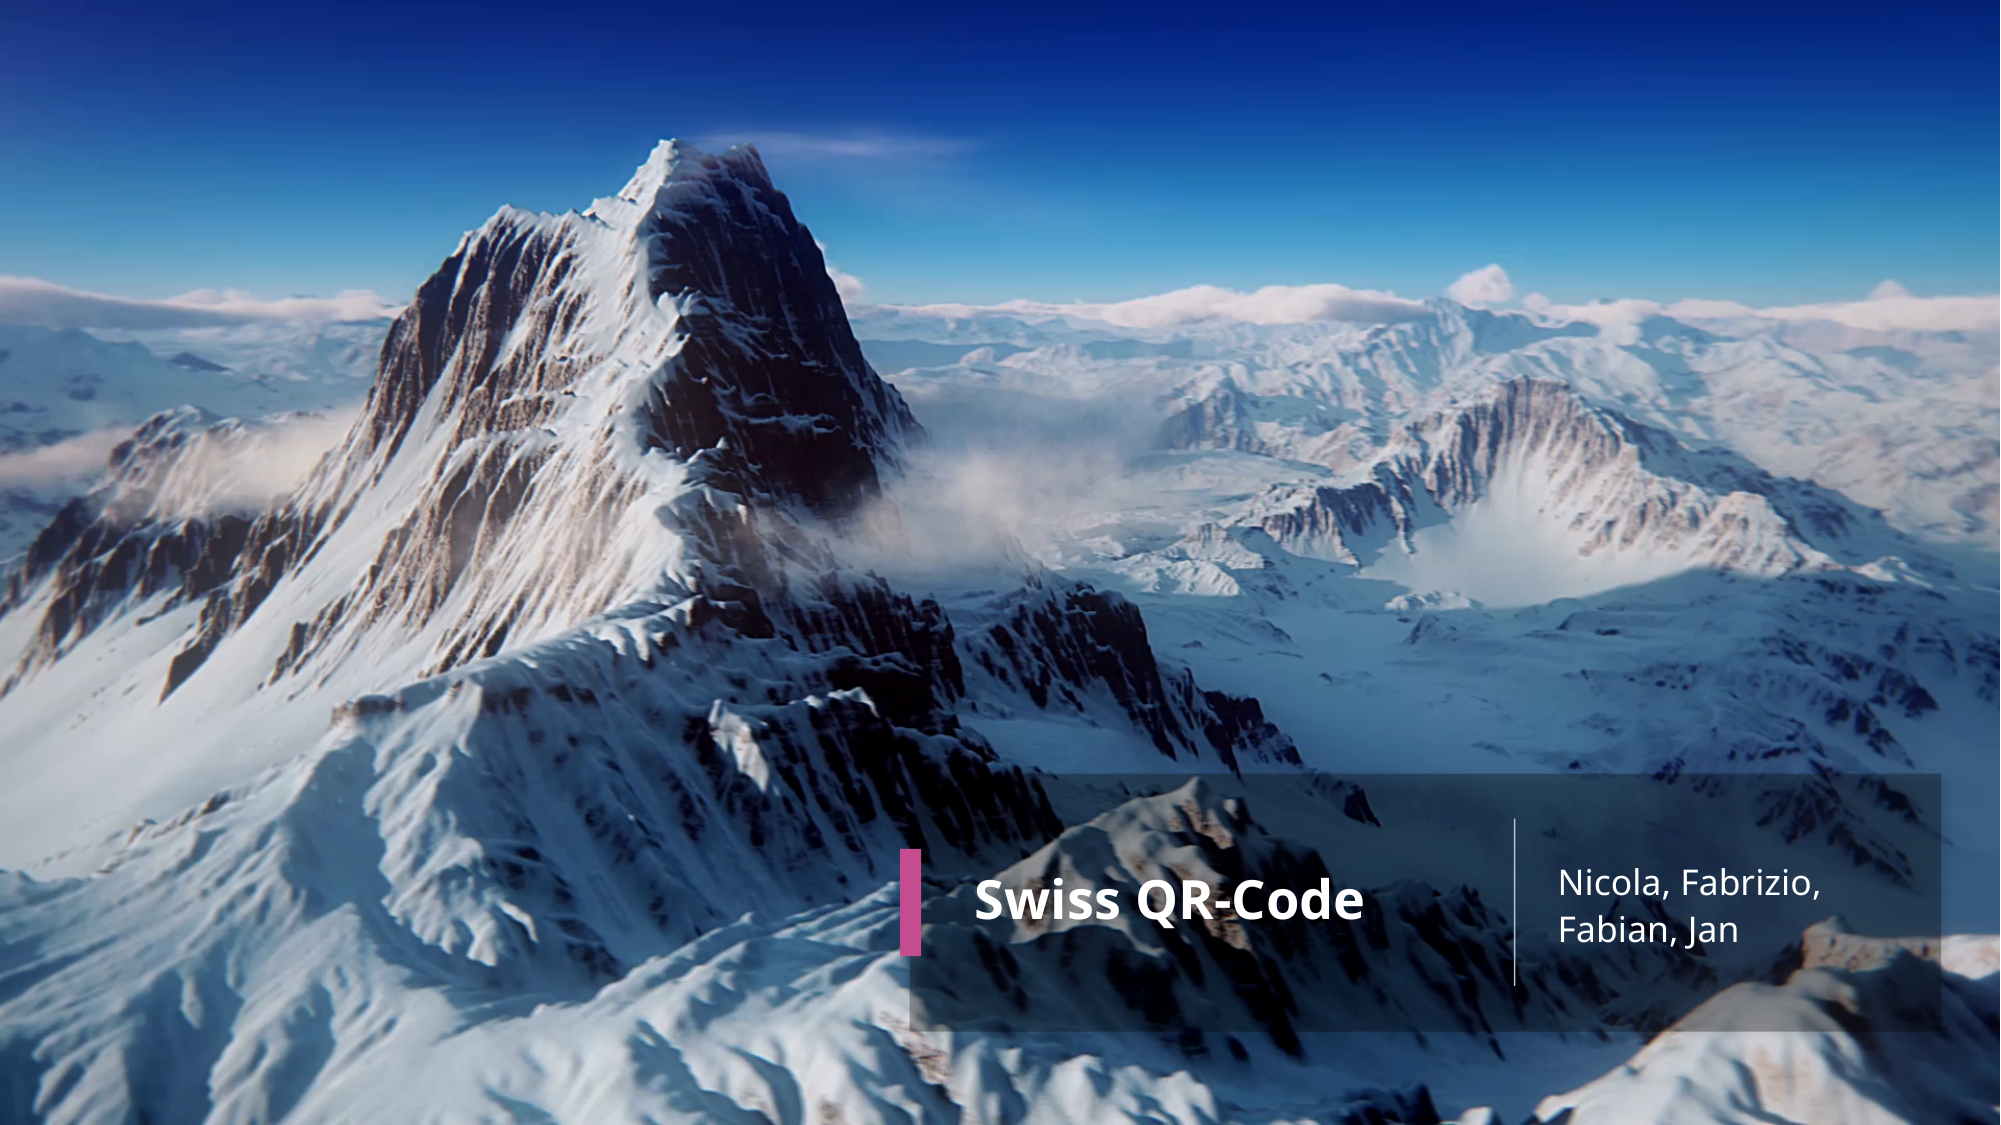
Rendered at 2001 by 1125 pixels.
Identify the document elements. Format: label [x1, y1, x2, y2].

text_box [0, 0, 2000, 1125]
